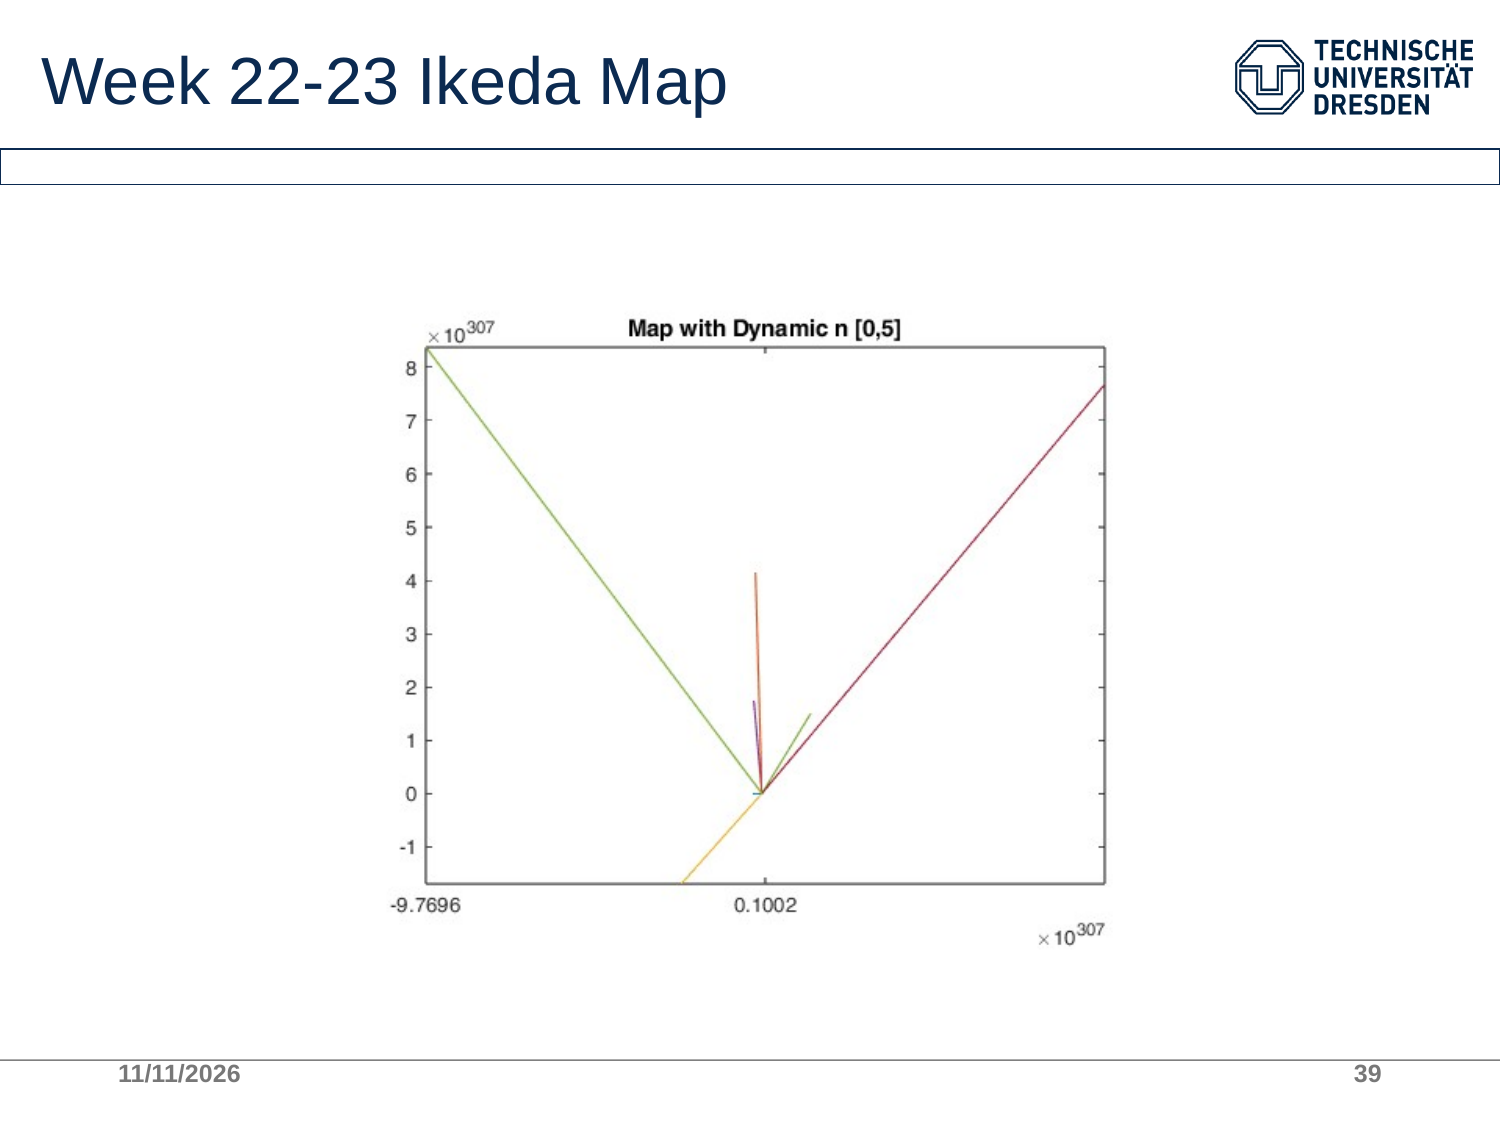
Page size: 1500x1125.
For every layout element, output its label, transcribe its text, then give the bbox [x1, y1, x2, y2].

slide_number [103, 1042, 441, 1103]
title Week 22-23 Ikeda Map [41, 24, 1152, 131]
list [312, 299, 1188, 956]
picture [1234, 39, 1473, 115]
slide_number 39 [1059, 1042, 1397, 1103]
footer [496, 1042, 1004, 1103]
